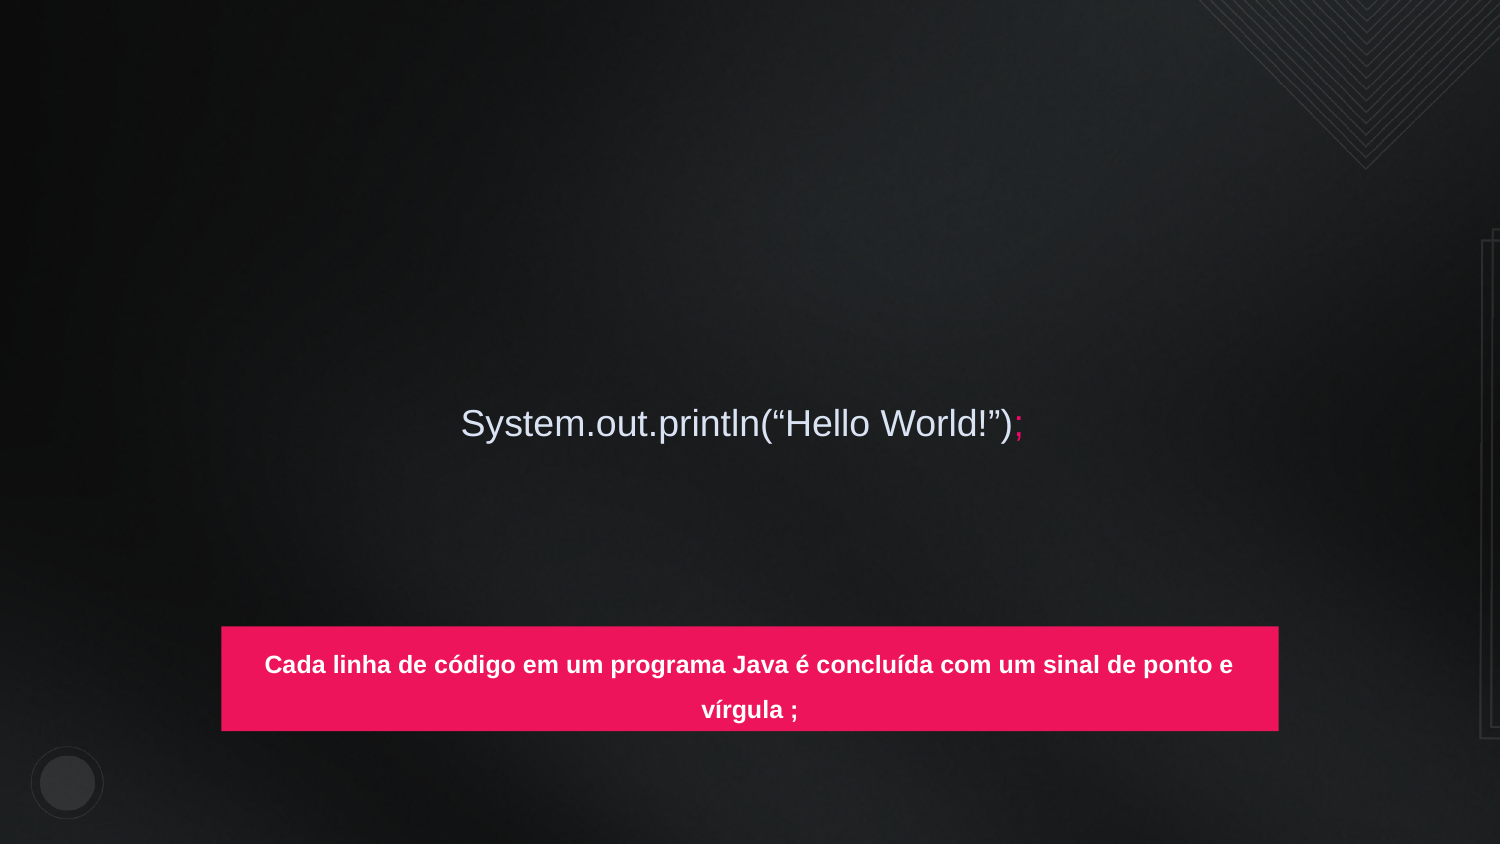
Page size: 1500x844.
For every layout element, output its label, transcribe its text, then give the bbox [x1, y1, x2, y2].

picture [0, 0, 1500, 844]
text_box System.out.println(“Hello World!”); [205, 362, 1279, 481]
text_box Cada linha de código em um programa Java é concluída com um sinal de ponto e vírgula ; [221, 626, 1279, 732]
